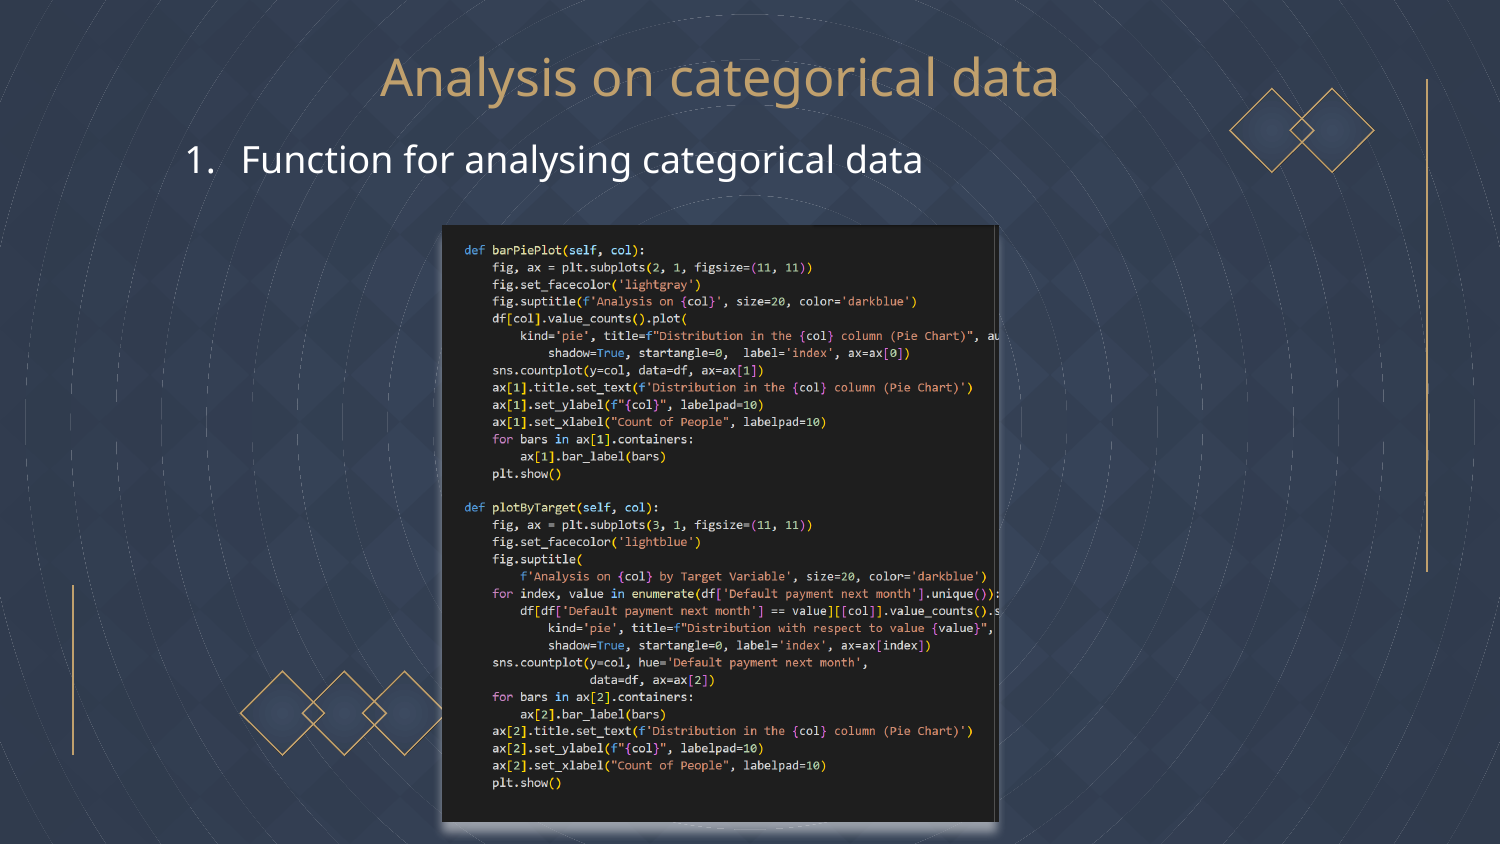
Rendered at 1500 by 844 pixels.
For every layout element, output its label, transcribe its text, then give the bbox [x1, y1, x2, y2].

picture [442, 224, 999, 822]
title Analysis on categorical data [240, 9, 1201, 121]
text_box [1229, 88, 1375, 173]
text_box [240, 671, 437, 756]
text_box Function for analysing categorical data [150, 121, 1215, 197]
